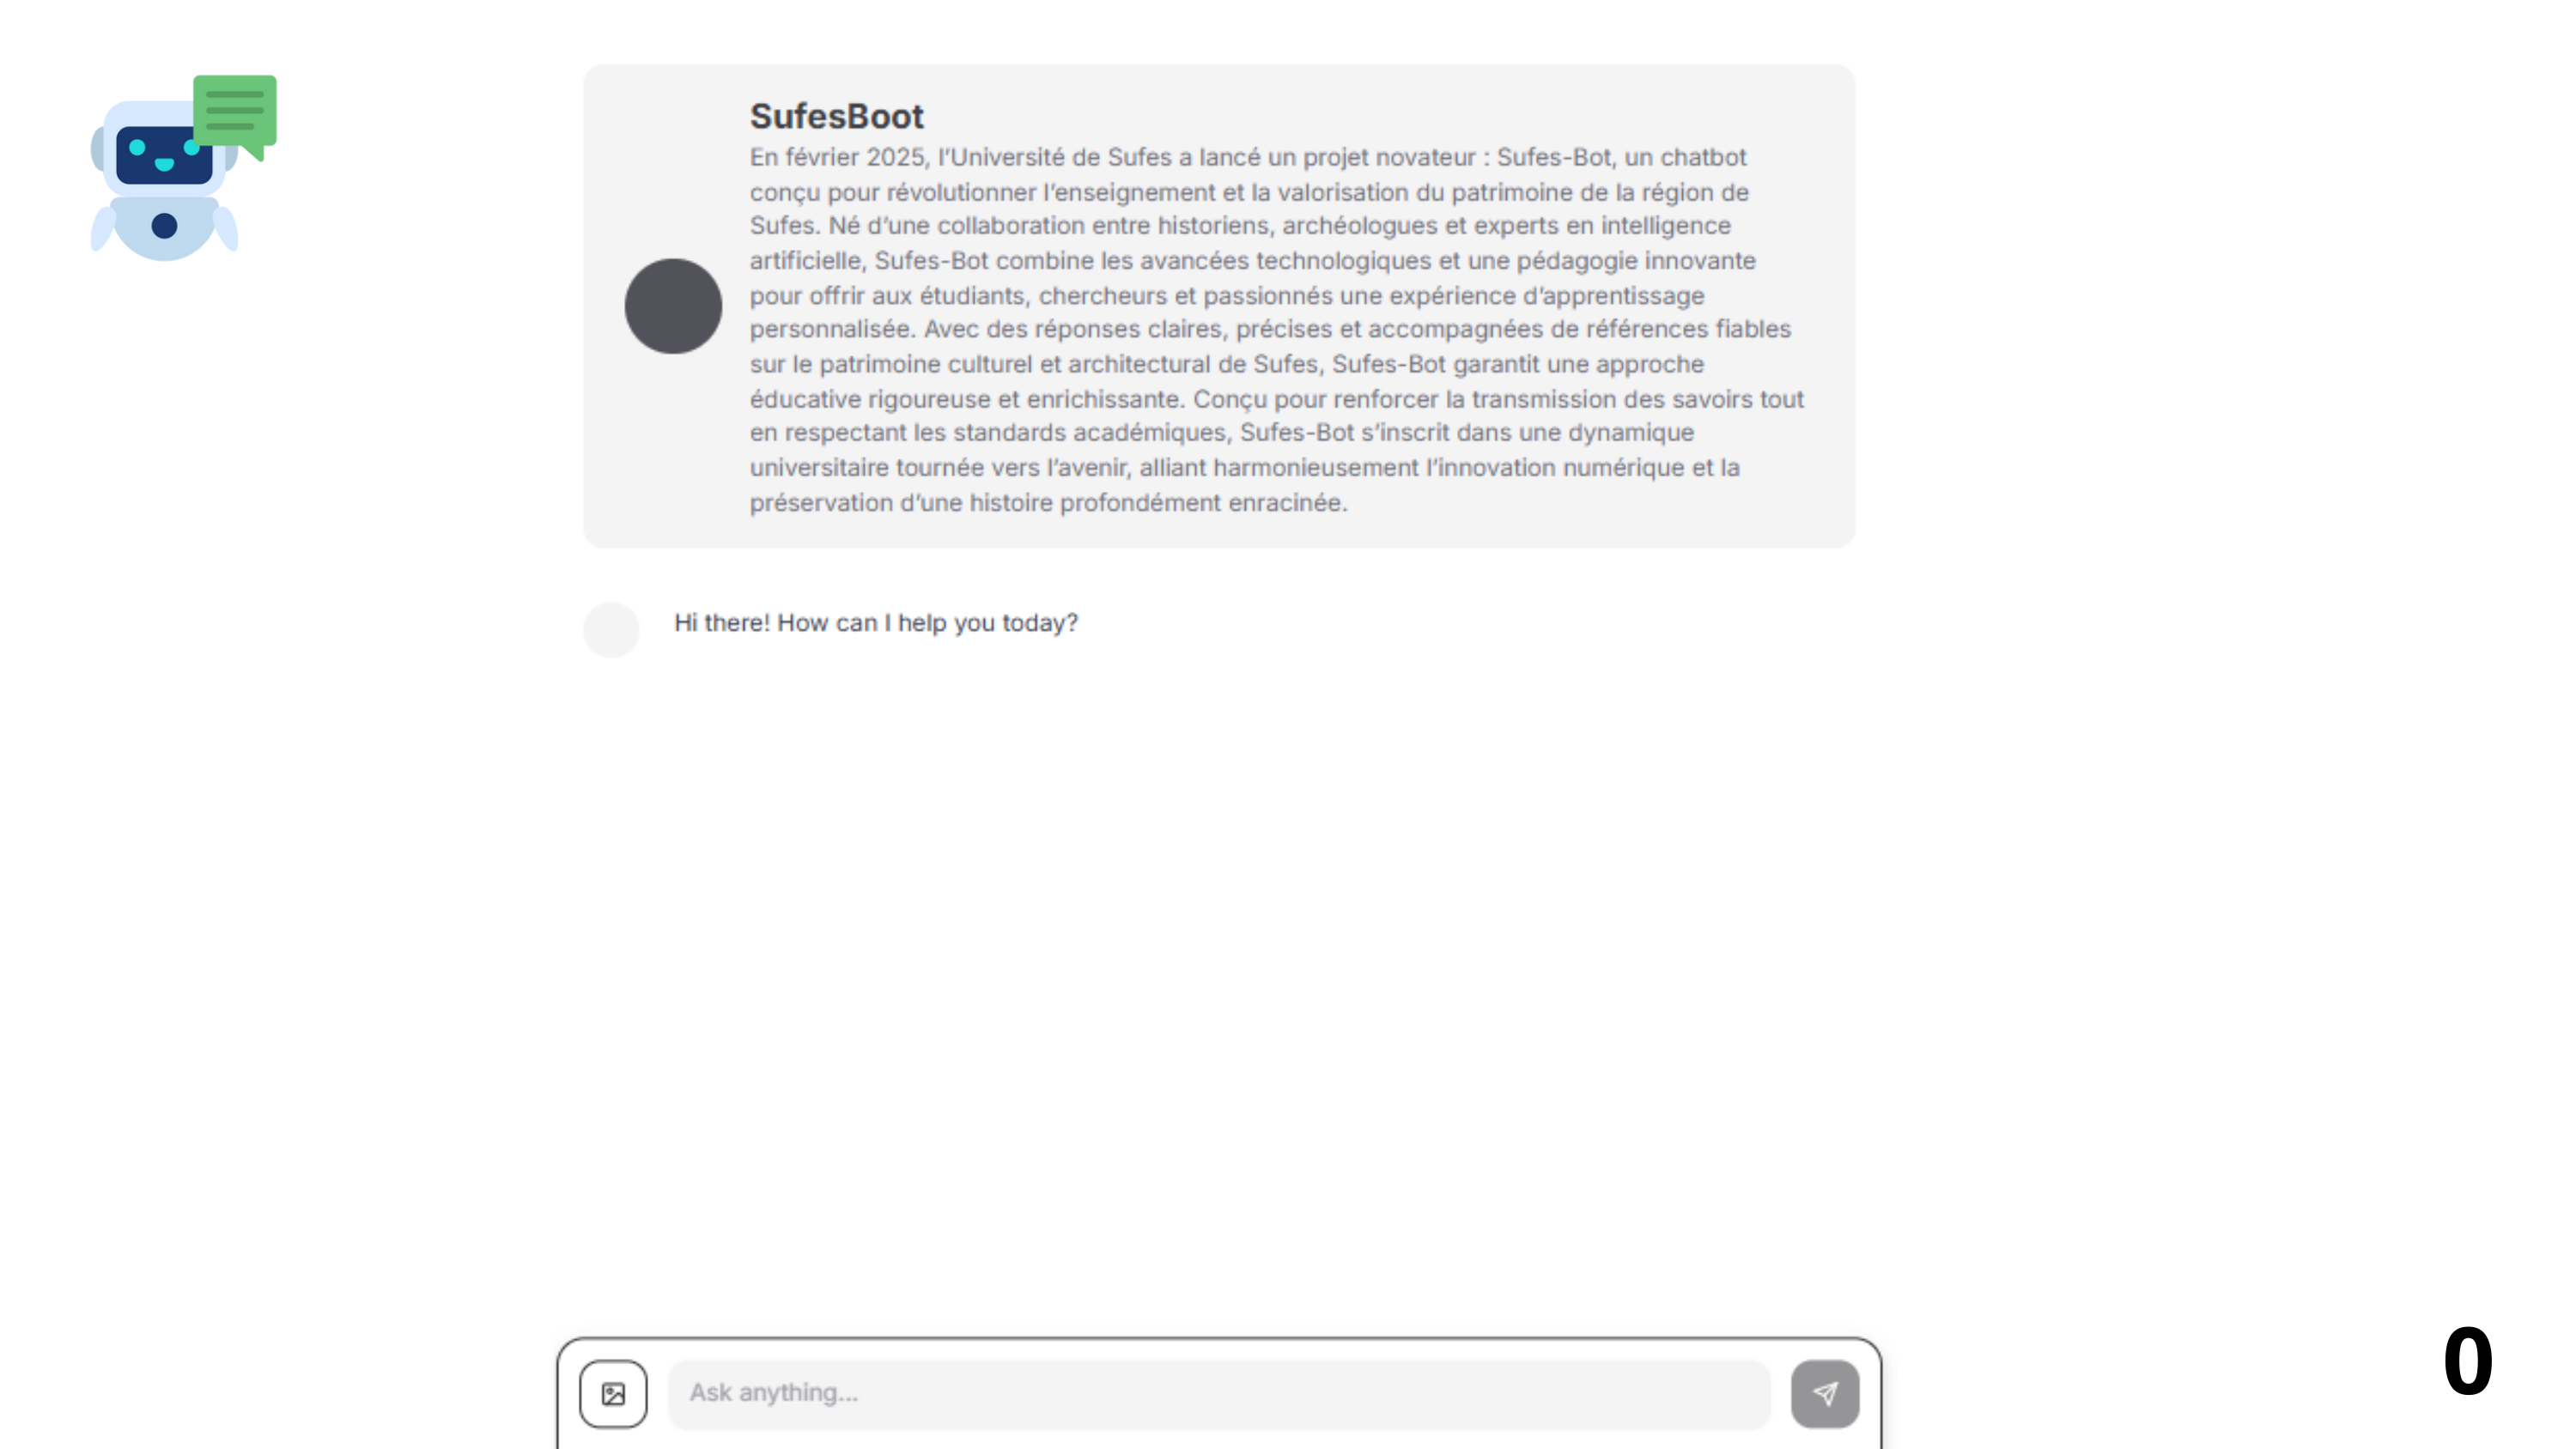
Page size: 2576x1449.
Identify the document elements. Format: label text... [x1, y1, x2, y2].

text_box 09 [2415, 1282, 2523, 1449]
text_box [553, 42, 1898, 1449]
text_box [88, 72, 280, 264]
